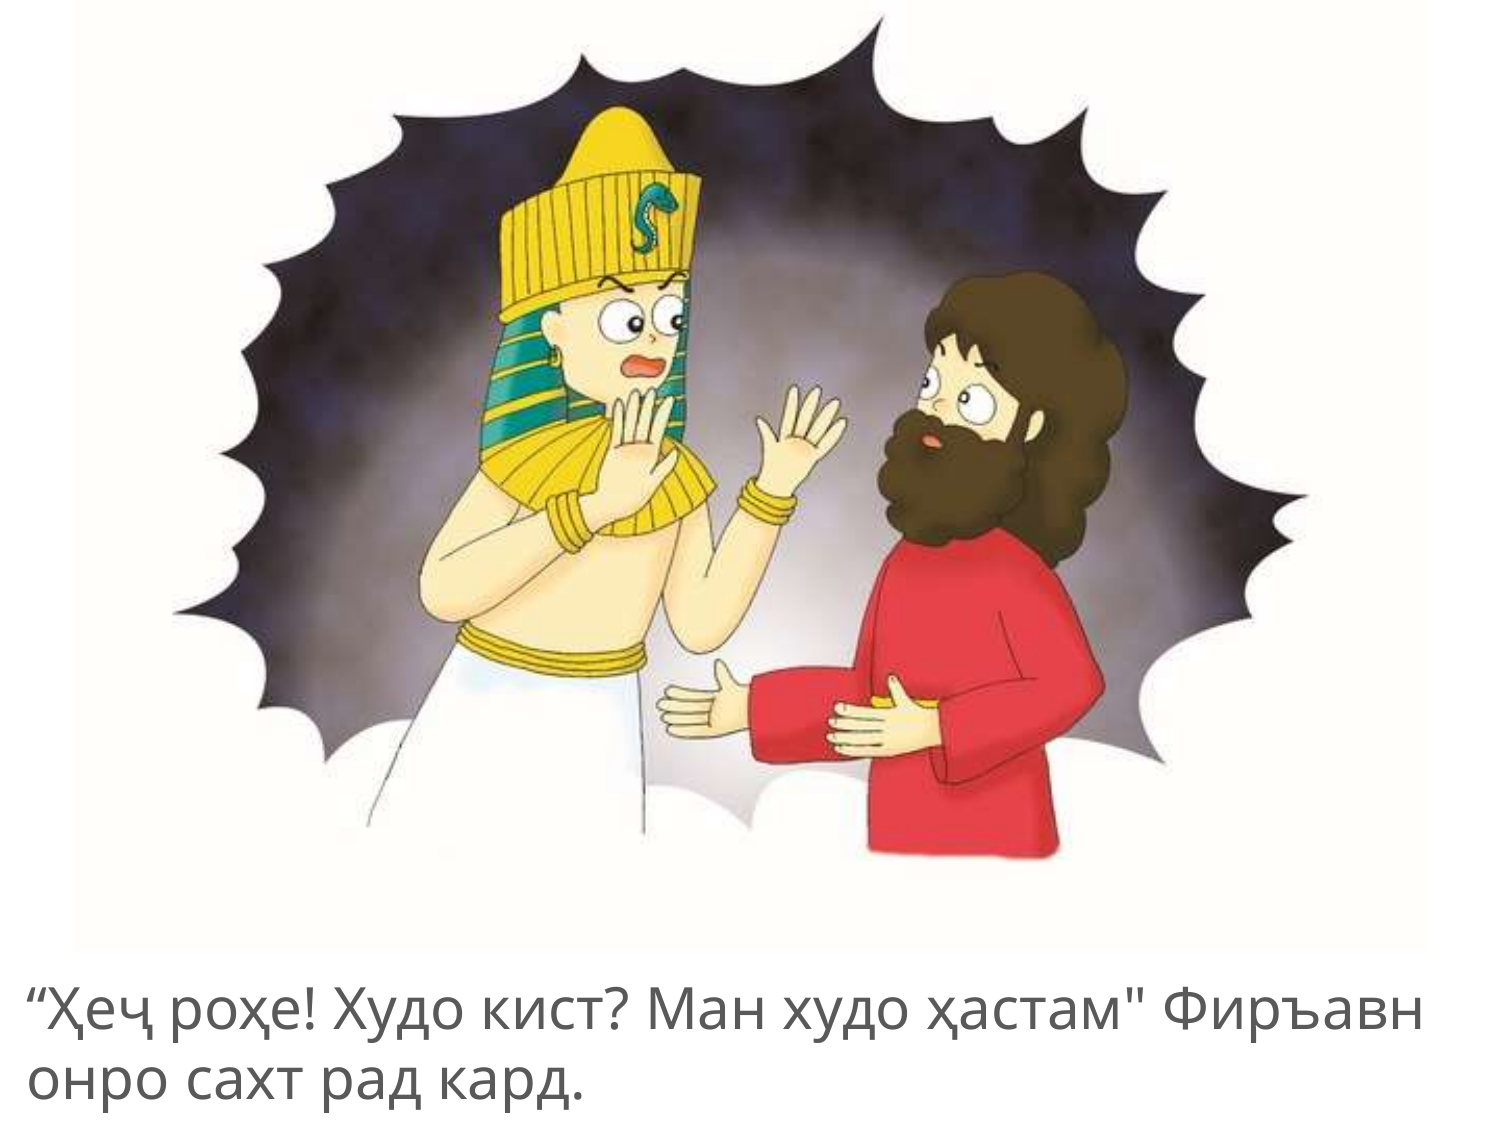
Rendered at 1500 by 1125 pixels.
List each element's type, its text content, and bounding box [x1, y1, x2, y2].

text_box “Ҳеҷ роҳе! Худо кист? Ман худо ҳастам" Фиръавн онро сахт рад кард. [11, 964, 1483, 1119]
picture [72, 0, 1427, 953]
